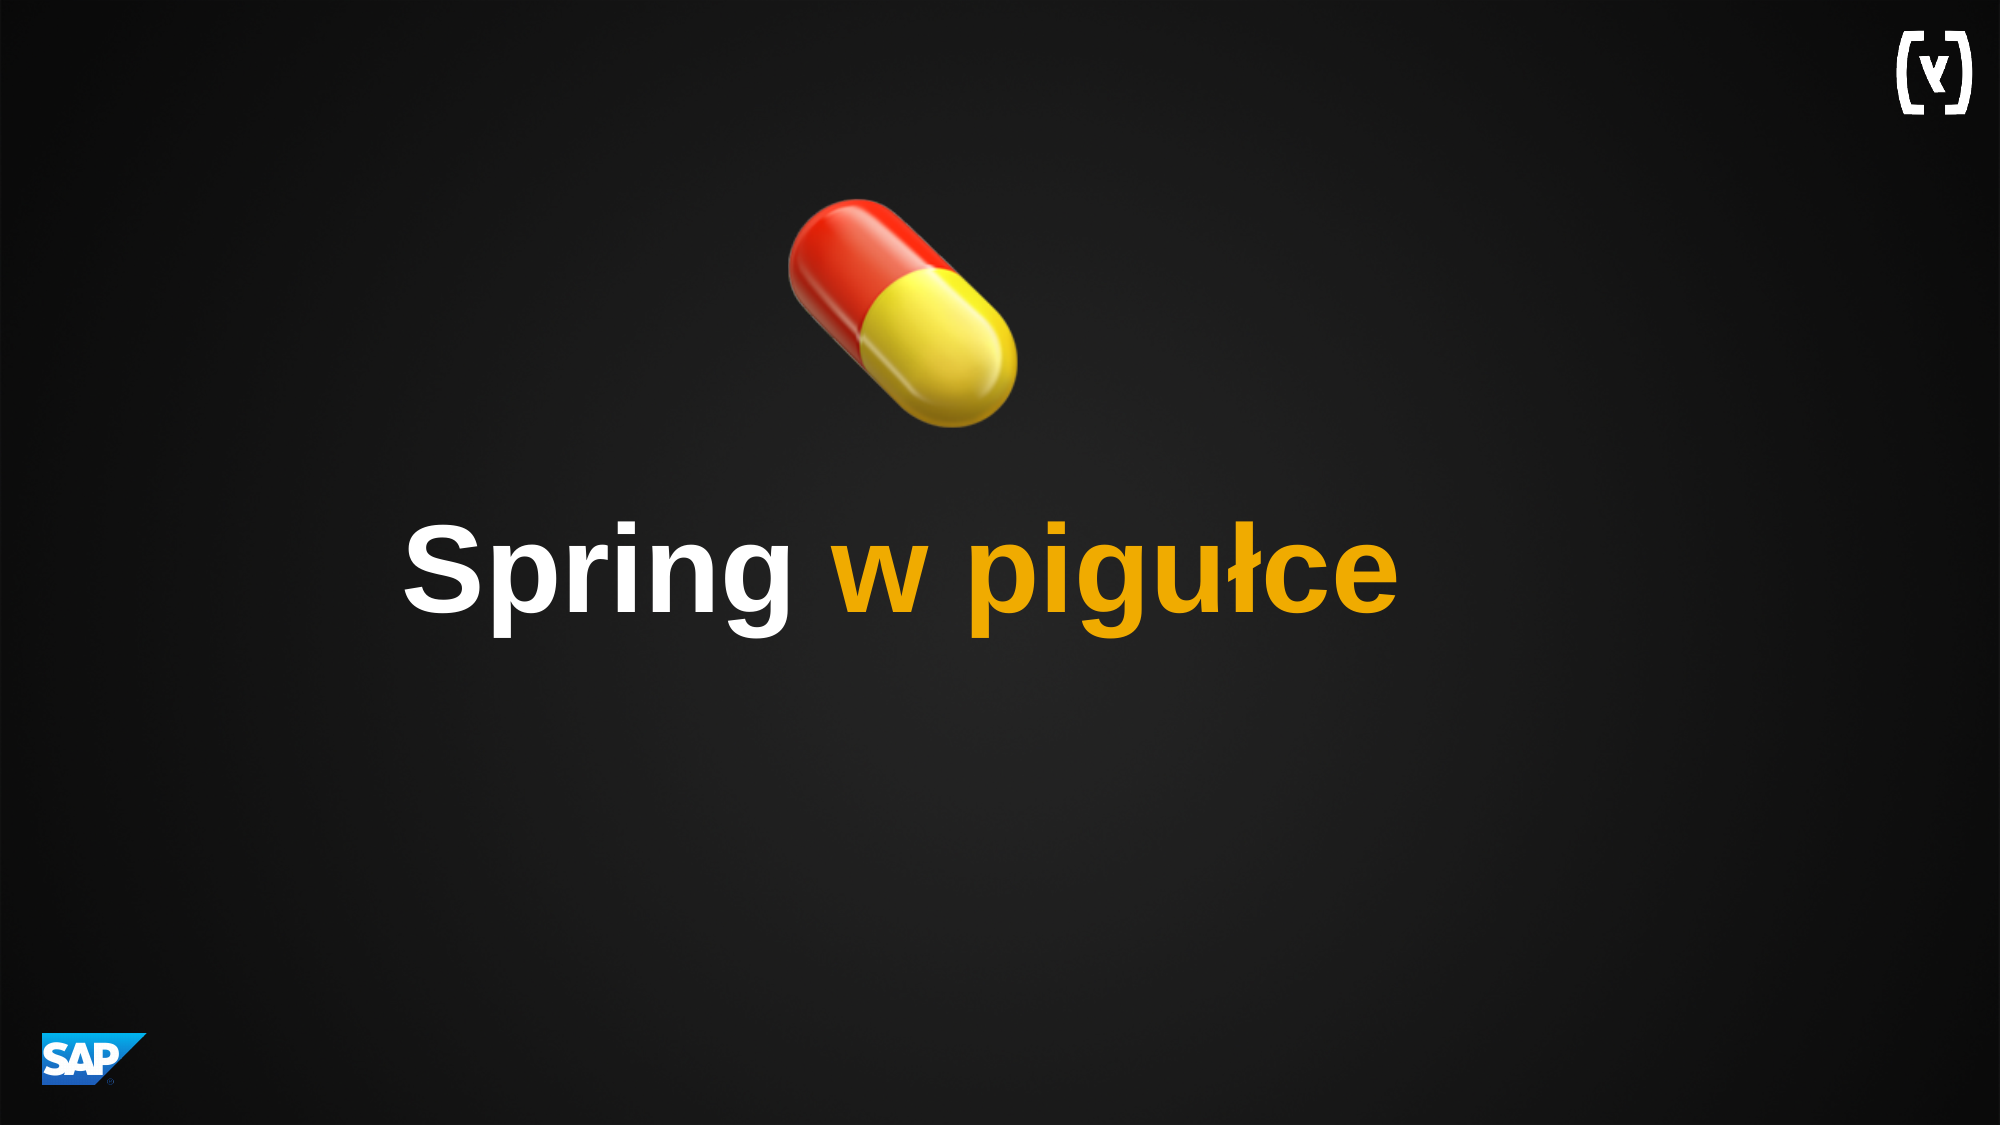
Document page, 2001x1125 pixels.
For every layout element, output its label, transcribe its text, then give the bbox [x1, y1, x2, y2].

list Spring w pigułce [401, 487, 1514, 758]
picture [0, 0, 2000, 1125]
